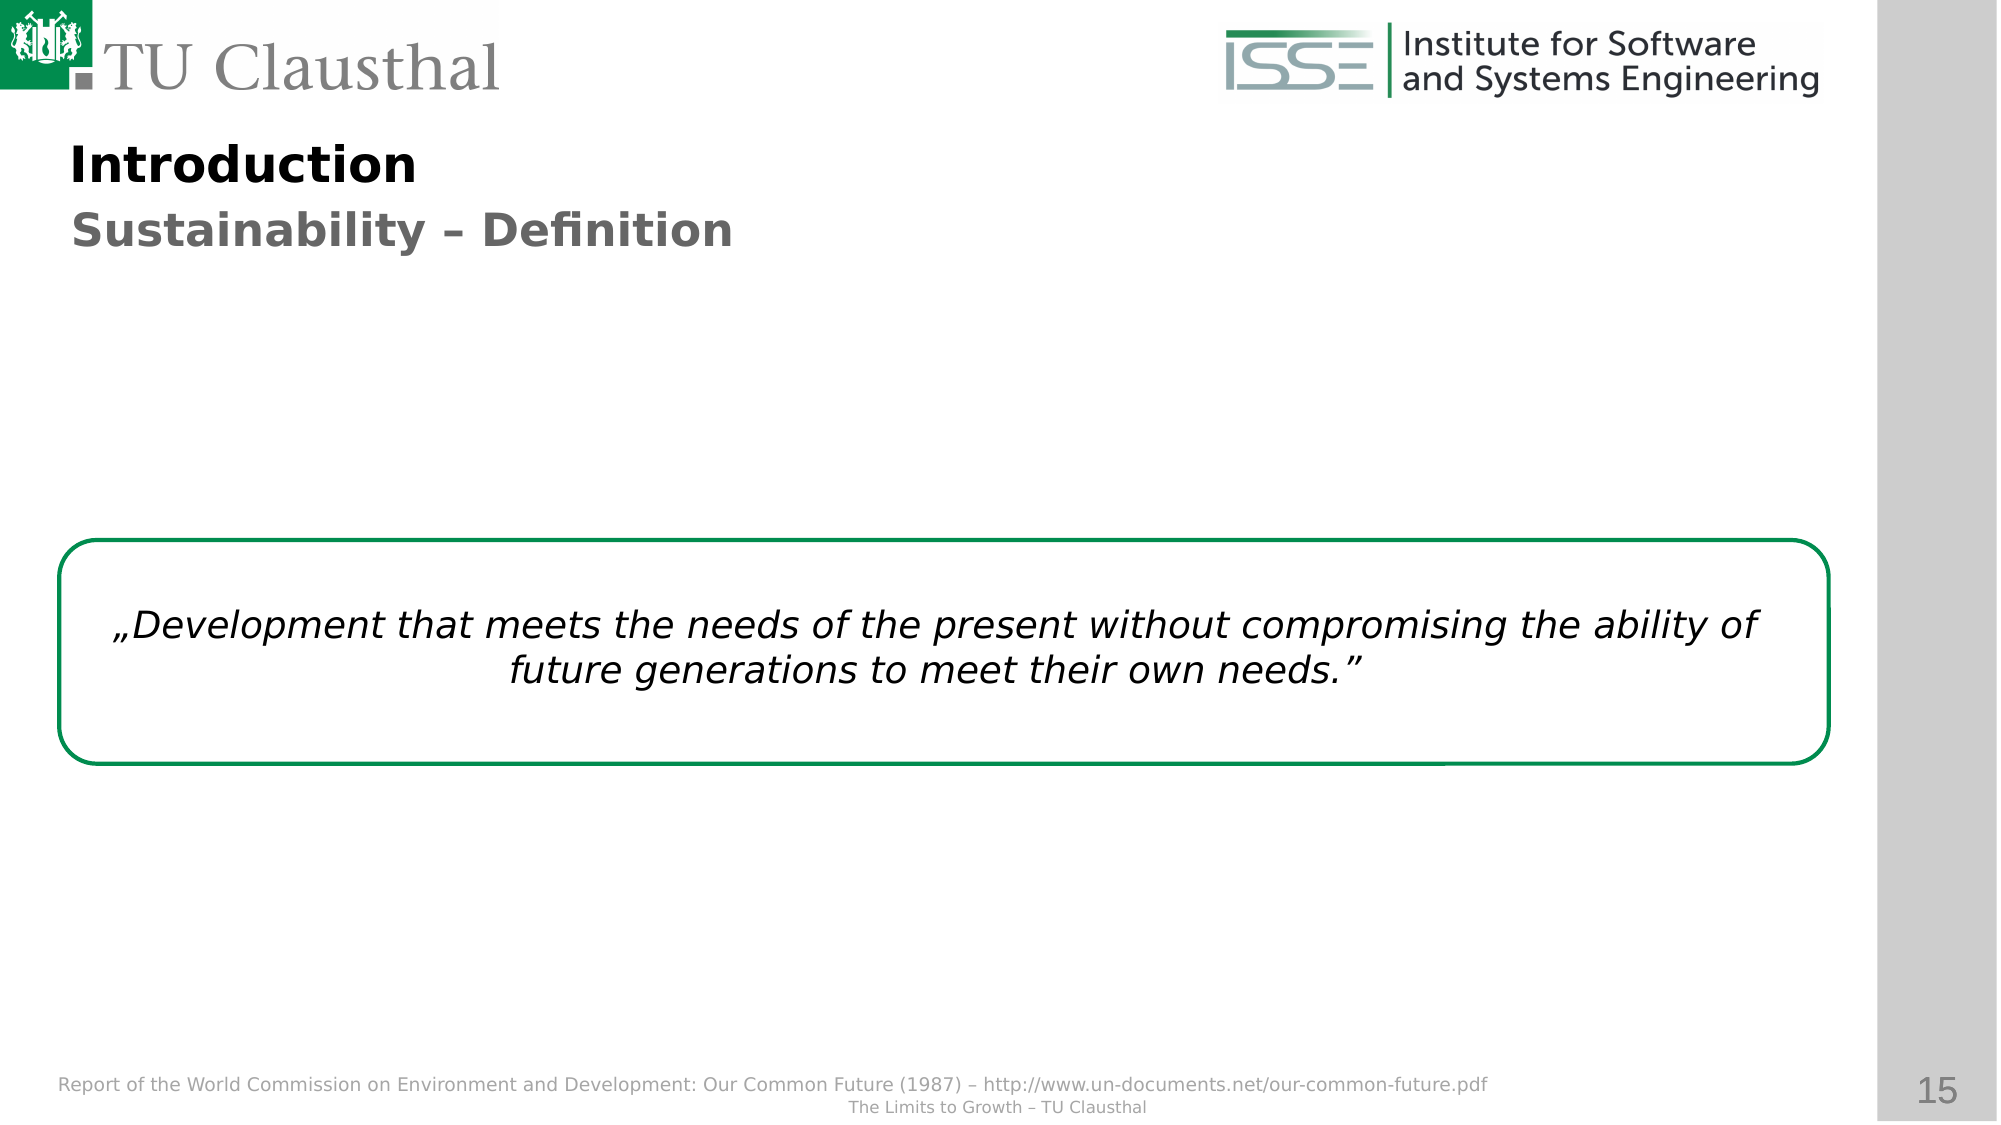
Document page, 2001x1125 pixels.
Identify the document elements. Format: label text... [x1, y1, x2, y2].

picture [1218, 22, 1824, 104]
text_box Sustainability – Definition [70, 188, 1769, 269]
text_box „Development that meets the needs of the present without compromising the ability of future generations to meet their own needs.” [54, 207, 1817, 1033]
text_box Report of the World Commission on Environment and Development: Our Common Future (1987) – http://www.un-documents.net/our-common-future.pdf [43, 1065, 1814, 1103]
picture [0, 0, 499, 90]
text_box [57, 537, 1831, 766]
text_box Introduction [54, 125, 1817, 206]
